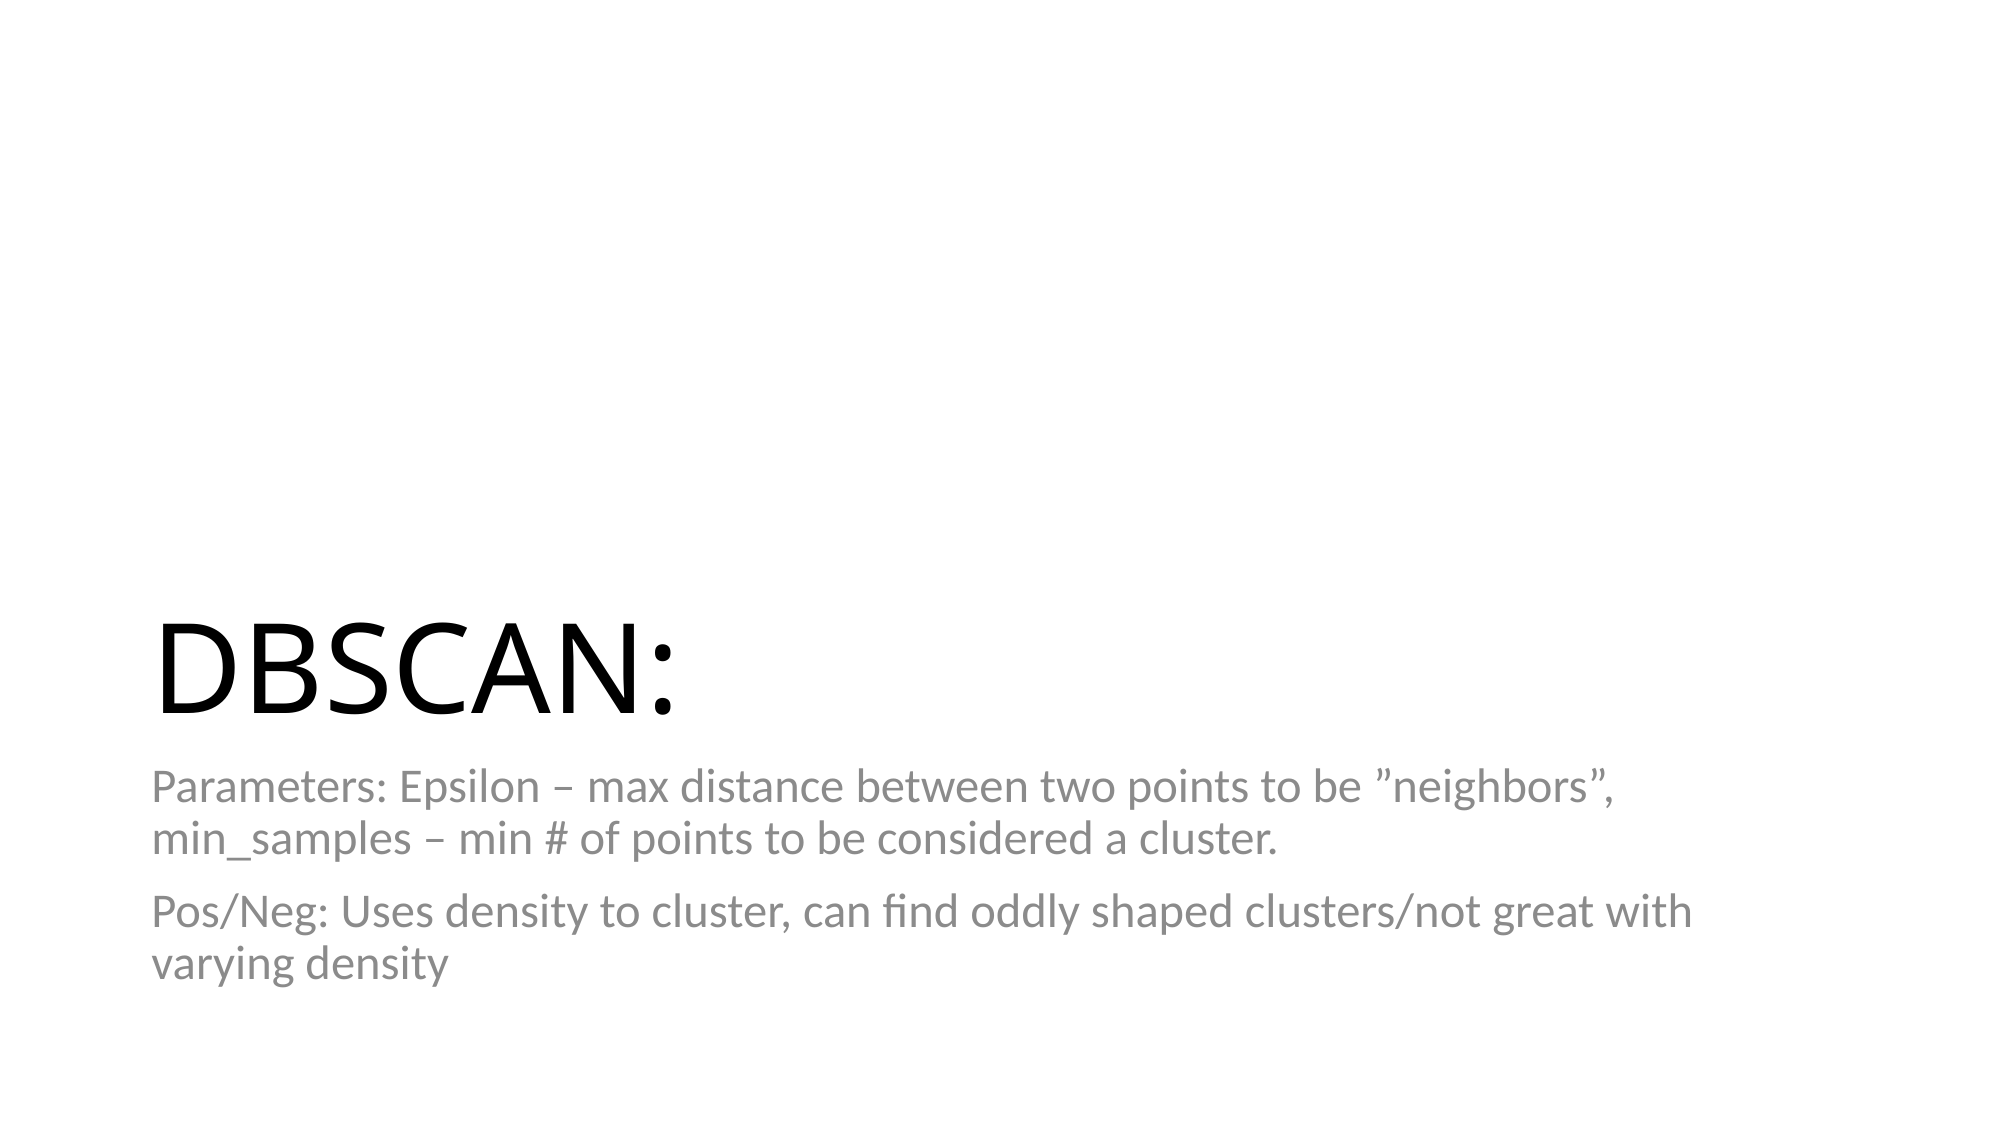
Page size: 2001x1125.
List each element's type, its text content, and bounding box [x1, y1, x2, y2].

title DBSCAN: [136, 280, 1862, 749]
list Parameters: Epsilon – max distance between two points to be ”neighbors”, min_samples – min # of points to be considered a cluster. Pos/Neg: Uses density to cluster, can find oddly shaped clusters/not great with varying density [136, 752, 1862, 999]
